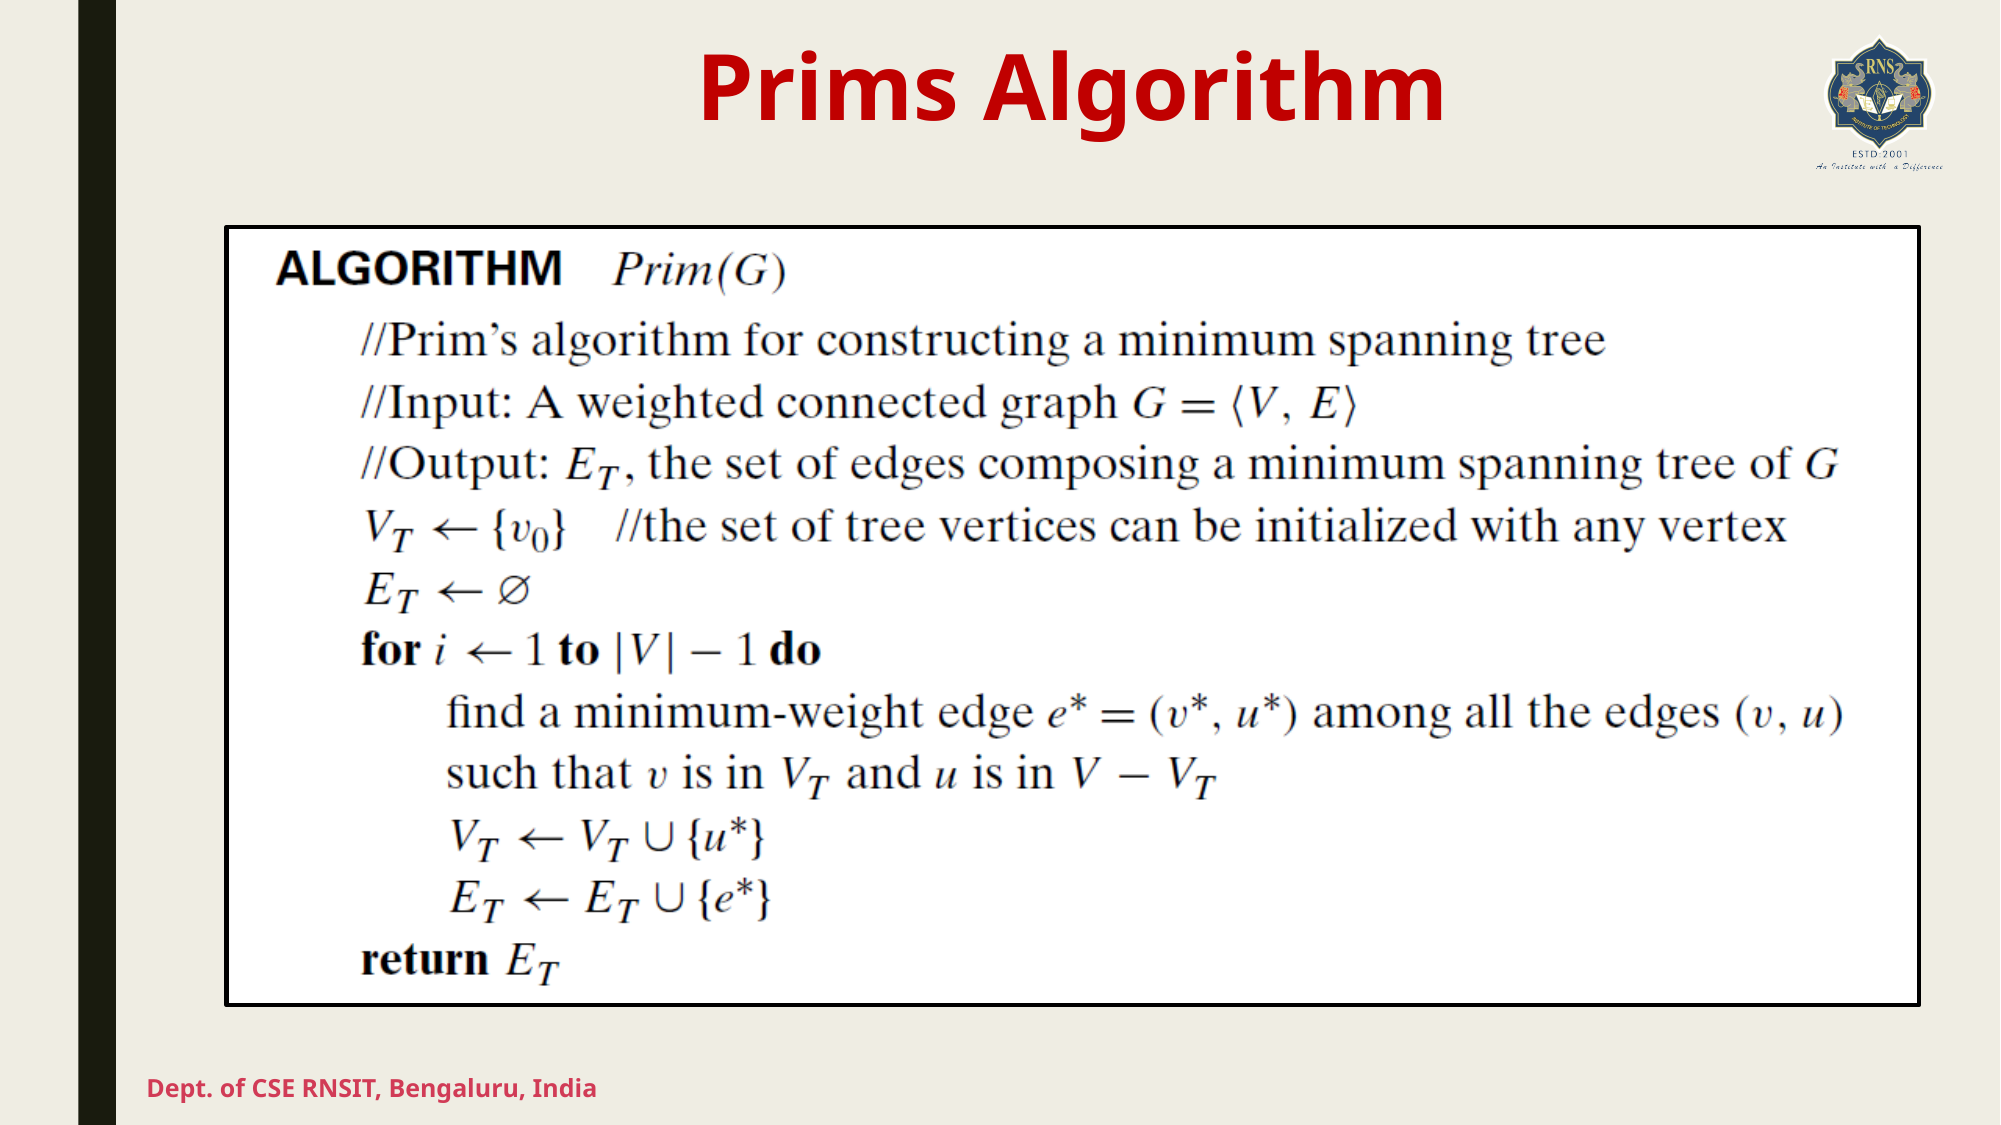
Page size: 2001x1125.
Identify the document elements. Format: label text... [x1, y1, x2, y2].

footer Dept. of CSE RNSIT, Bengaluru, India [131, 1056, 1162, 1124]
picture [1816, 167, 1944, 172]
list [228, 229, 1917, 1003]
title Prims Algorithm [202, 34, 1944, 167]
